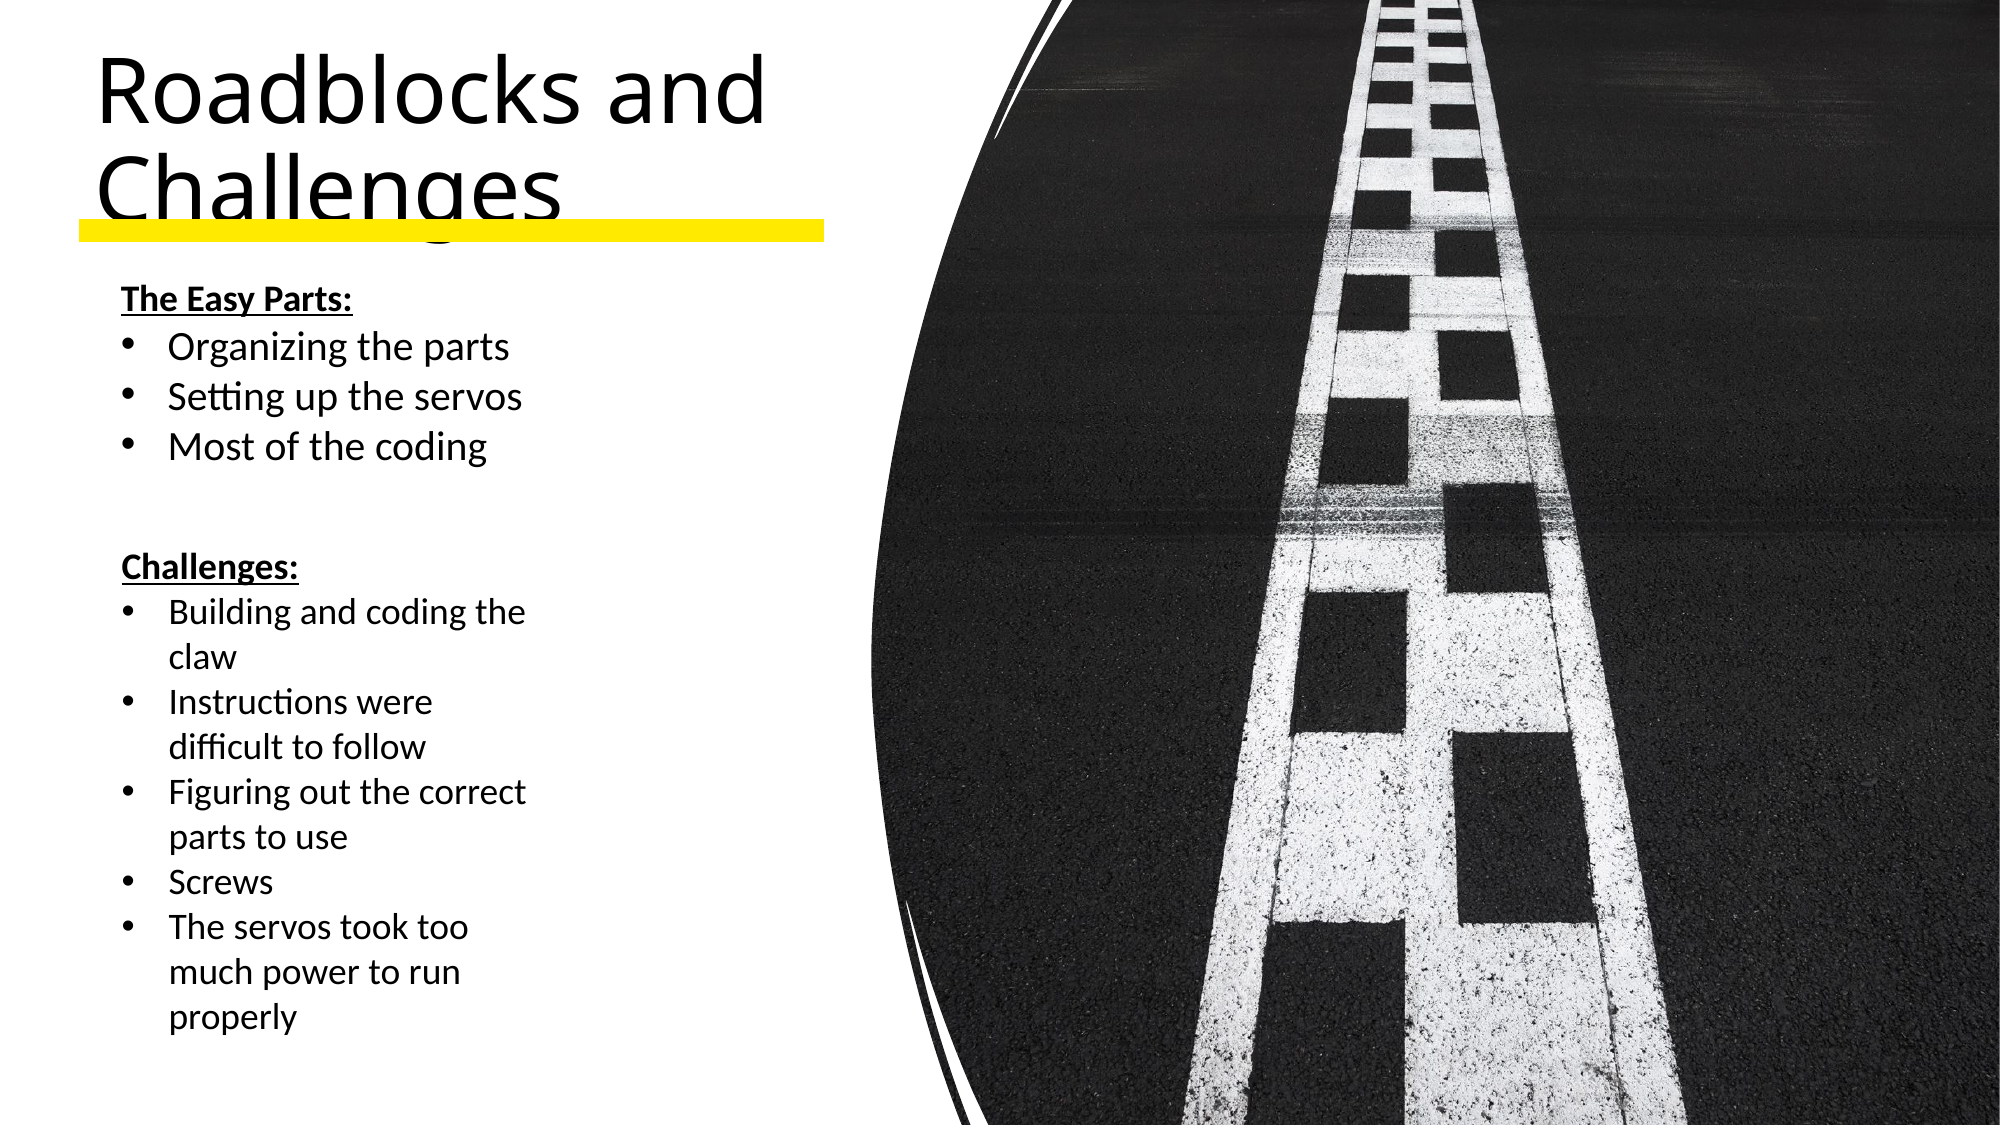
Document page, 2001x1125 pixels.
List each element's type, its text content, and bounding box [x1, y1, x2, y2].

text_box The Easy Parts: Organizing the parts Setting up the servos Most of the coding [105, 266, 556, 477]
text_box [79, 219, 824, 242]
title Roadblocks and Challenges [79, 242, 796, 250]
title Roadblocks and Challenges [79, 0, 796, 219]
picture [871, 0, 2000, 1125]
text_box [0, 0, 871, 1125]
text_box Challenges: Building and coding the claw Instructions were difficult to follow Figuring out the correct parts to use Screws The servos took too much power to run properly [106, 535, 557, 1046]
